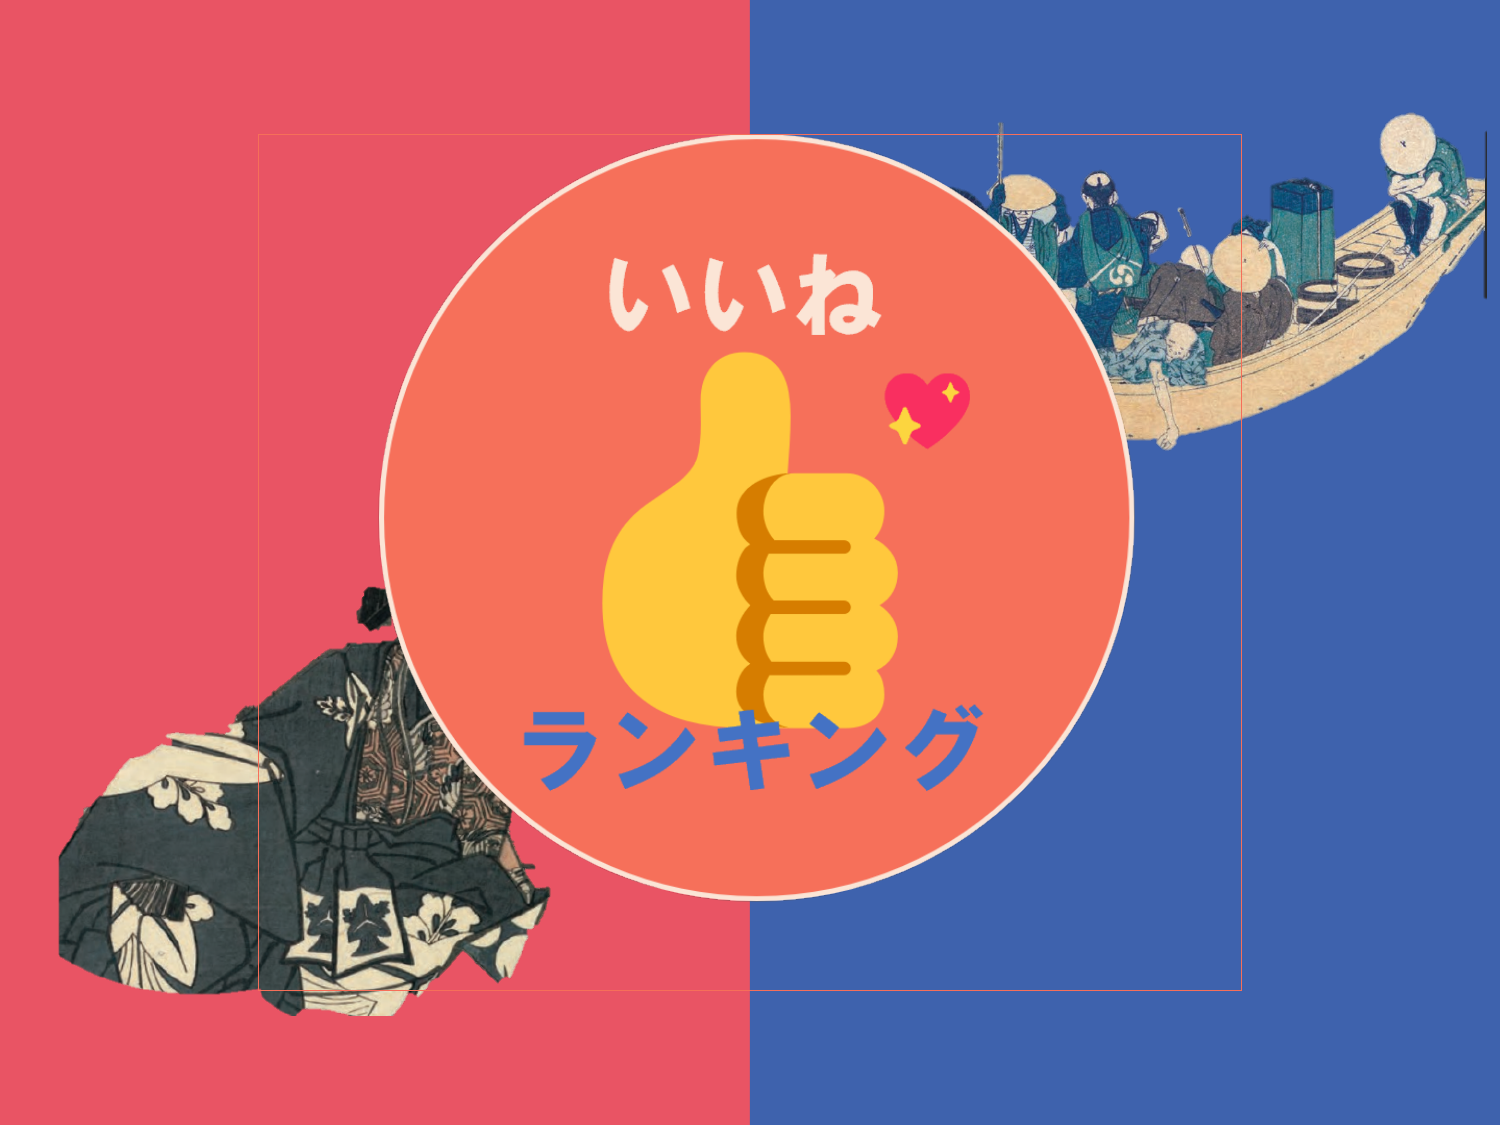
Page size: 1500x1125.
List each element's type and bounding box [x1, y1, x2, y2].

picture [0, 99, 1487, 1026]
